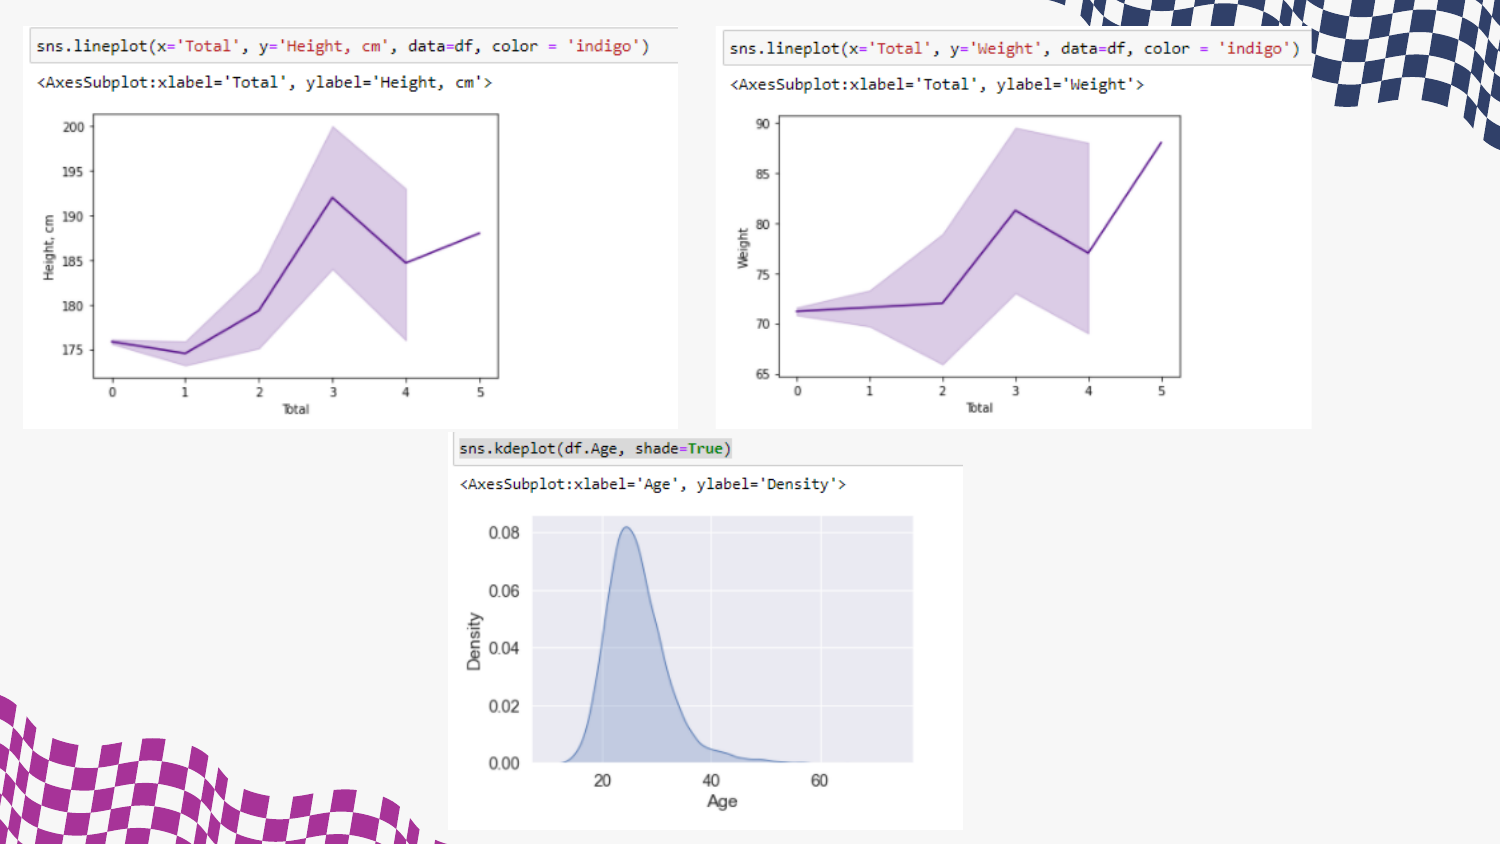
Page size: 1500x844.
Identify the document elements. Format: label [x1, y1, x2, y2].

picture [23, 26, 678, 429]
picture [447, 432, 963, 830]
picture [715, 26, 1312, 429]
